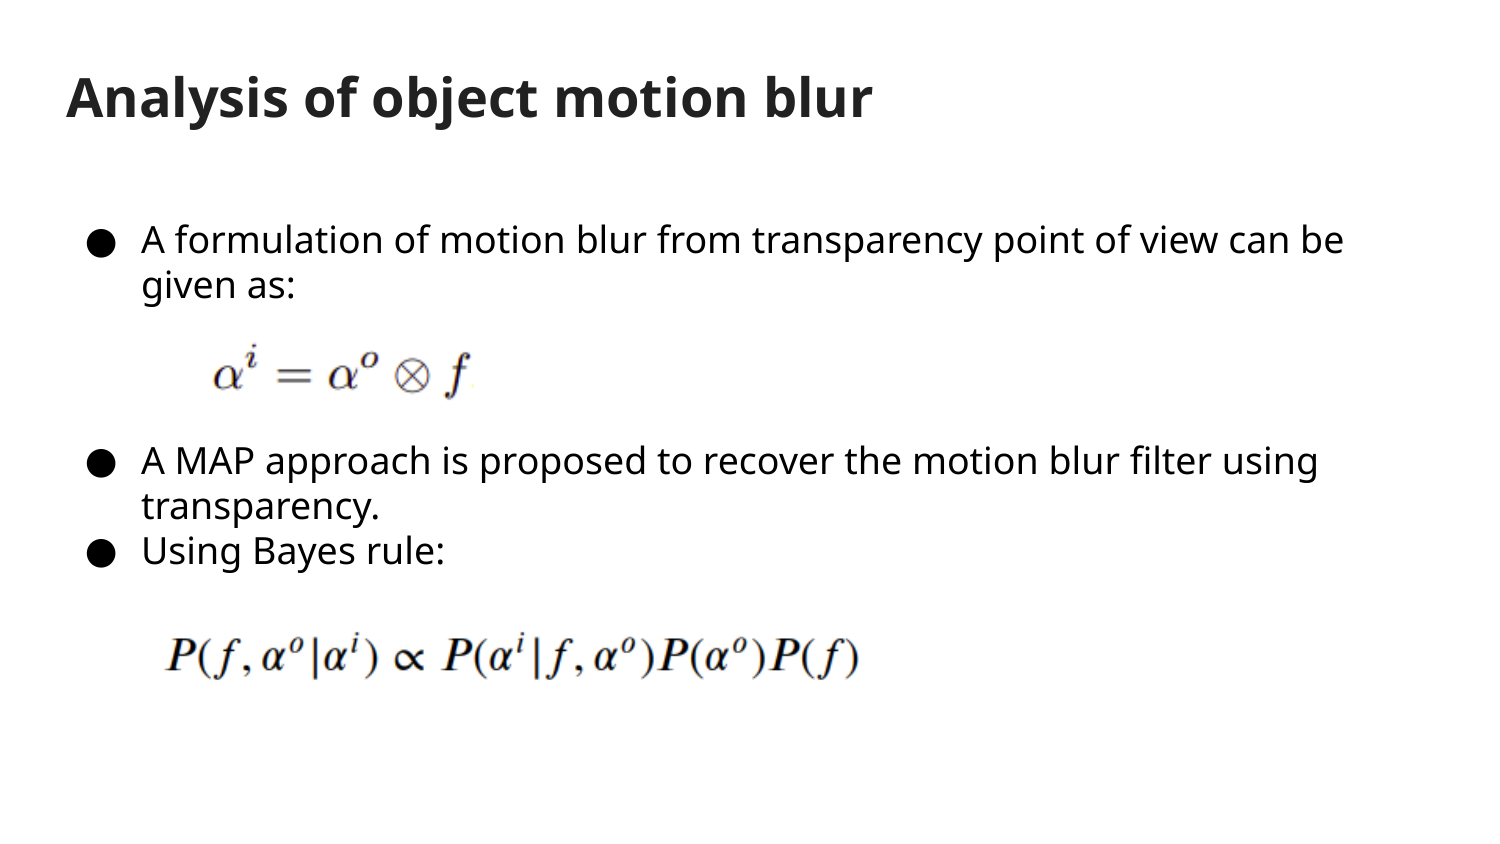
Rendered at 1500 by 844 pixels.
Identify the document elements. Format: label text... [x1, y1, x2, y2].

list A formulation of motion blur from transparency point of view can be given as: A MAP approach is proposed to recover the motion blur filter using transparency. Using Bayes rule: [51, 201, 1449, 750]
picture [150, 615, 884, 707]
title Analysis of object motion blur [51, 48, 1449, 180]
picture [188, 330, 474, 421]
